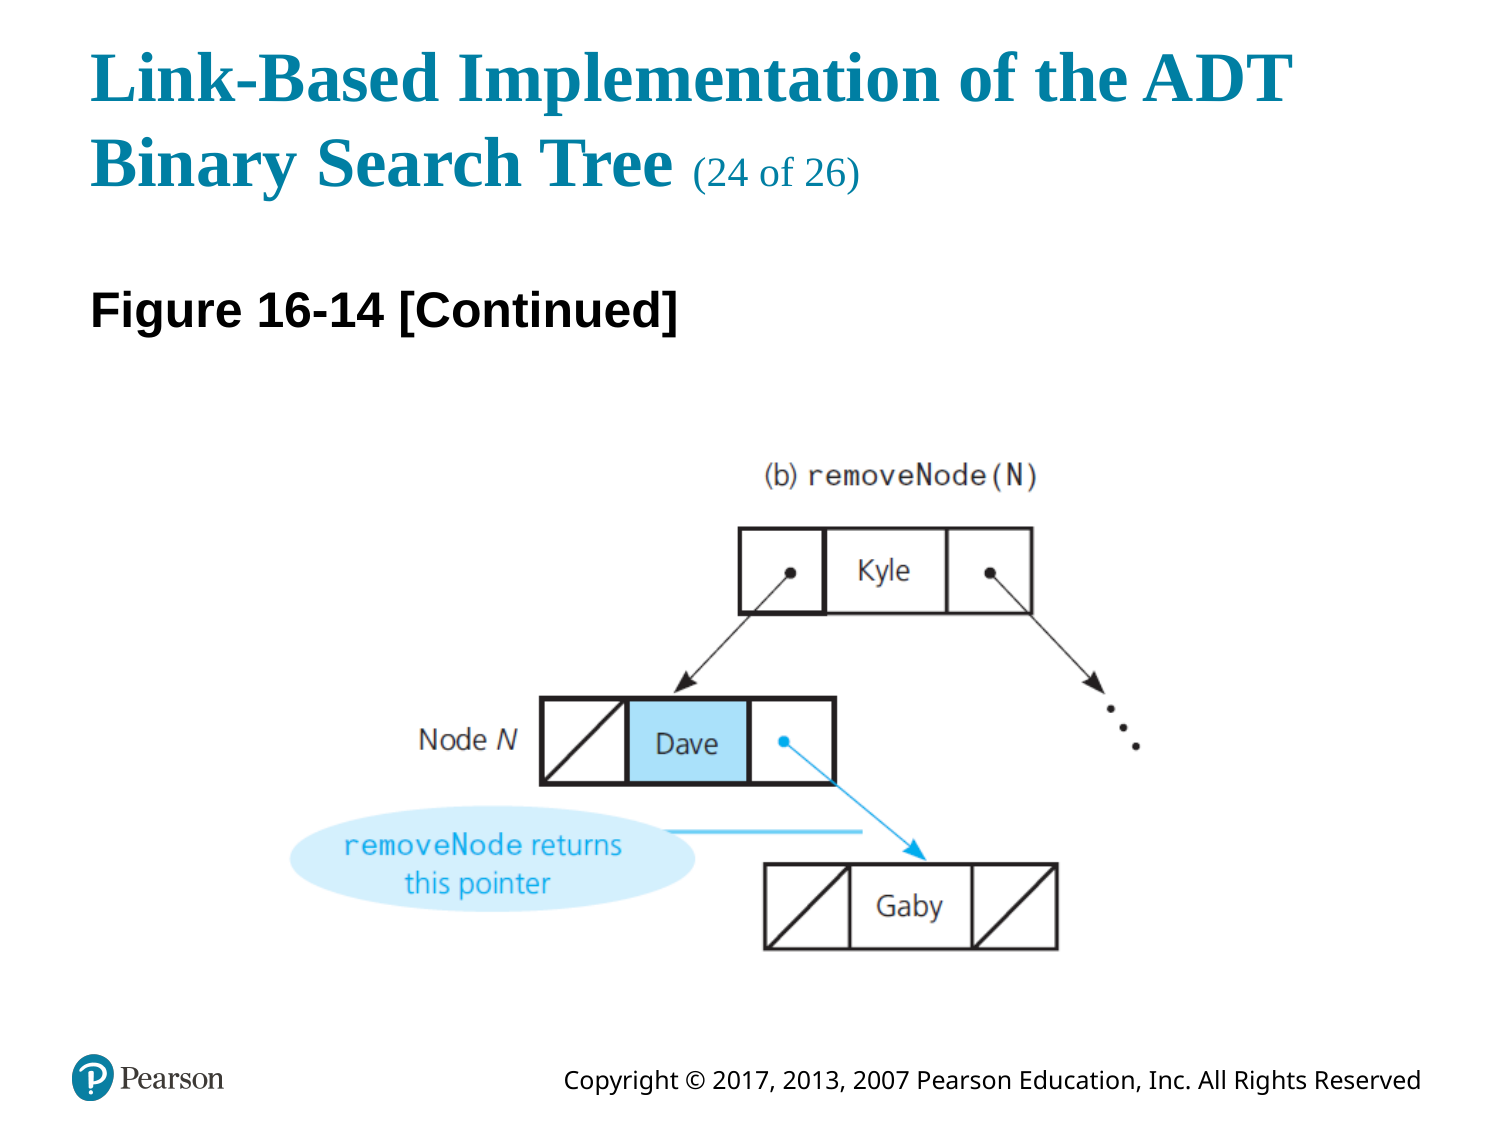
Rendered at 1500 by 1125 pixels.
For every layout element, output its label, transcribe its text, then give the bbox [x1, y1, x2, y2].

title Link-Based Implementation of the A D T Binary Search Tree (24 of 26) [75, 35, 1425, 216]
picture [80, 1063, 106, 1088]
list Figure 16-14 [Continued] [75, 262, 1425, 357]
picture [72, 1087, 83, 1101]
picture [72, 1054, 88, 1070]
picture [267, 403, 1233, 1023]
picture [98, 1054, 224, 1101]
